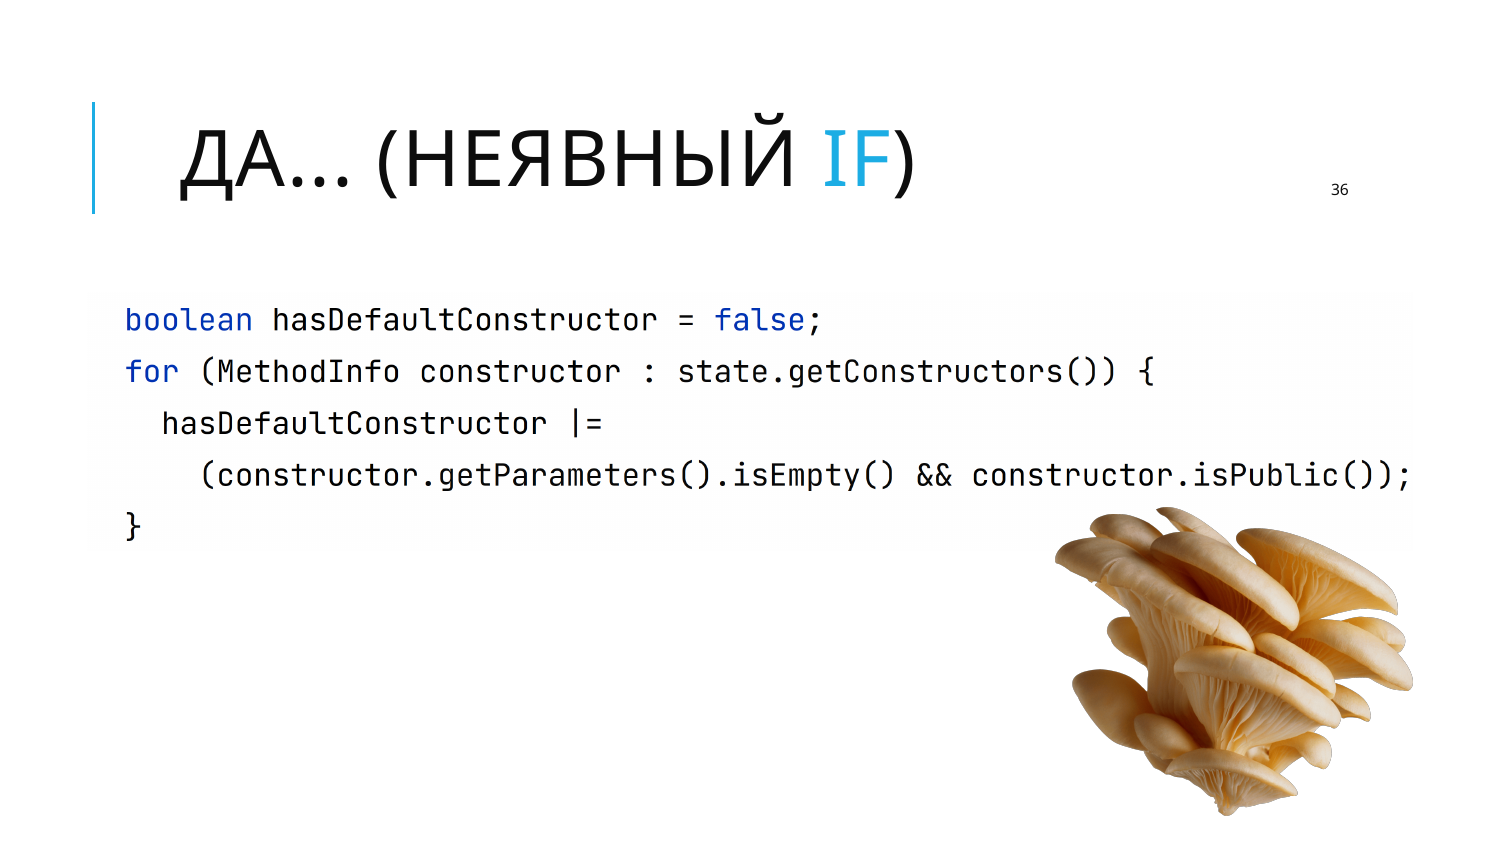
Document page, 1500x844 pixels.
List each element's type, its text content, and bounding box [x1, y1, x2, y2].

slide_number 36 [1273, 106, 1364, 217]
title ДА... (неявный if) [165, 106, 1273, 217]
picture [87, 292, 1413, 816]
